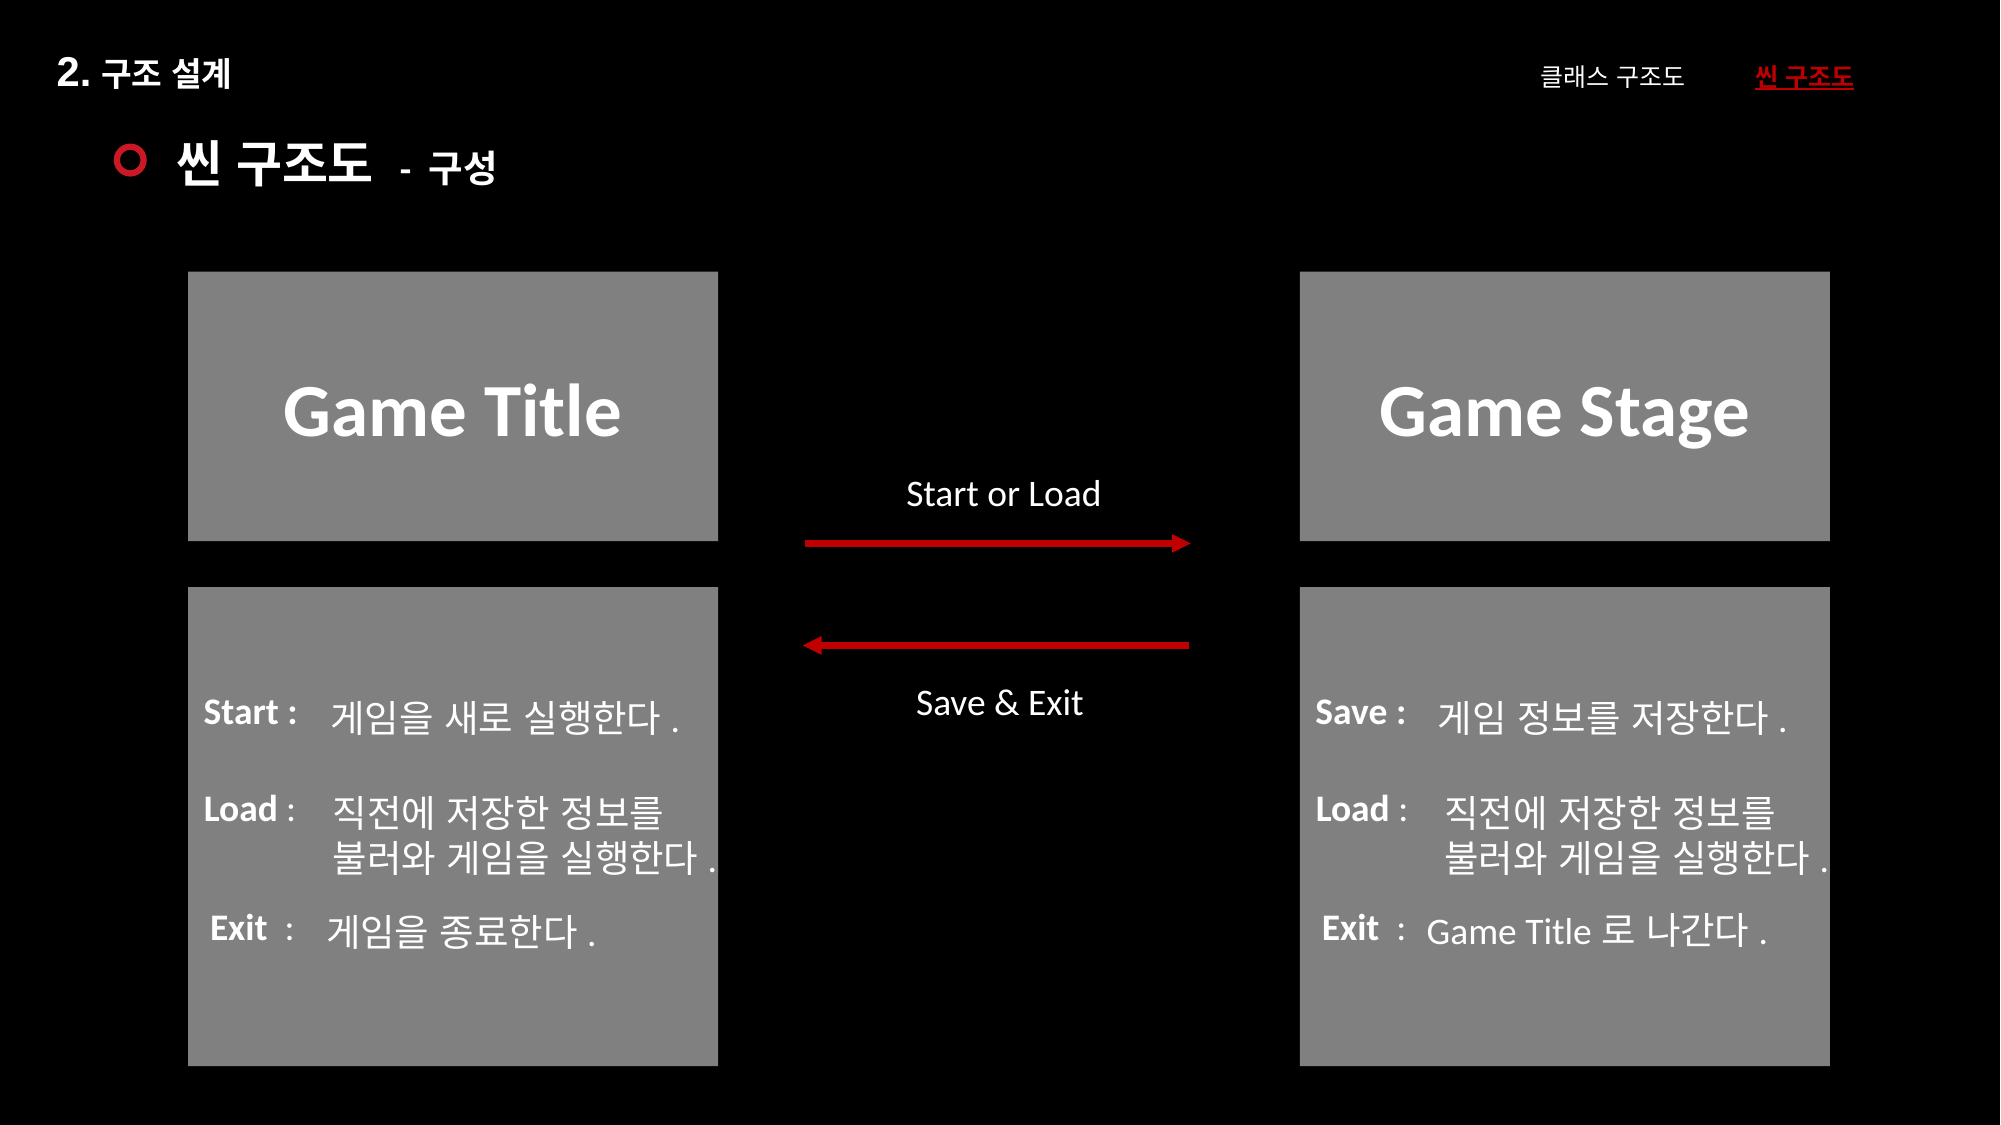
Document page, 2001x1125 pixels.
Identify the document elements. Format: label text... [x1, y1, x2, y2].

text_box Exit : [195, 895, 310, 956]
text_box Start or Load [891, 461, 1117, 522]
text_box Load : [1301, 776, 1424, 836]
text_box [1299, 586, 1831, 1067]
text_box 게임을 종료한다. [311, 901, 612, 962]
text_box Save & Exit [901, 670, 1108, 731]
text_box 게임을 새로 실행한다. [315, 687, 696, 748]
text_box [115, 145, 145, 175]
text_box 클래스 구조도 씬 구조도 [1525, 53, 1921, 99]
text_box Load : [189, 776, 312, 836]
text_box 게임 정보를 저장한다. [1422, 687, 1803, 748]
text_box 직전에 저장한 정보를 불러와 게임을 실행한다. [1410, 782, 1844, 888]
text_box Start : [188, 679, 313, 740]
text_box 씬 구조도 - 구성 [161, 125, 513, 201]
text_box Save : [1300, 679, 1422, 740]
text_box 2.구조 설계 [41, 37, 536, 103]
text_box Game Stage [1299, 271, 1831, 542]
text_box Exit : [1307, 895, 1422, 956]
text_box Game Title로 나간다. [1411, 900, 1783, 960]
text_box Game Title [187, 271, 719, 542]
text_box 직전에 저장한 정보를 불러와 게임을 실행한다. [298, 782, 733, 888]
text_box [187, 586, 719, 1067]
